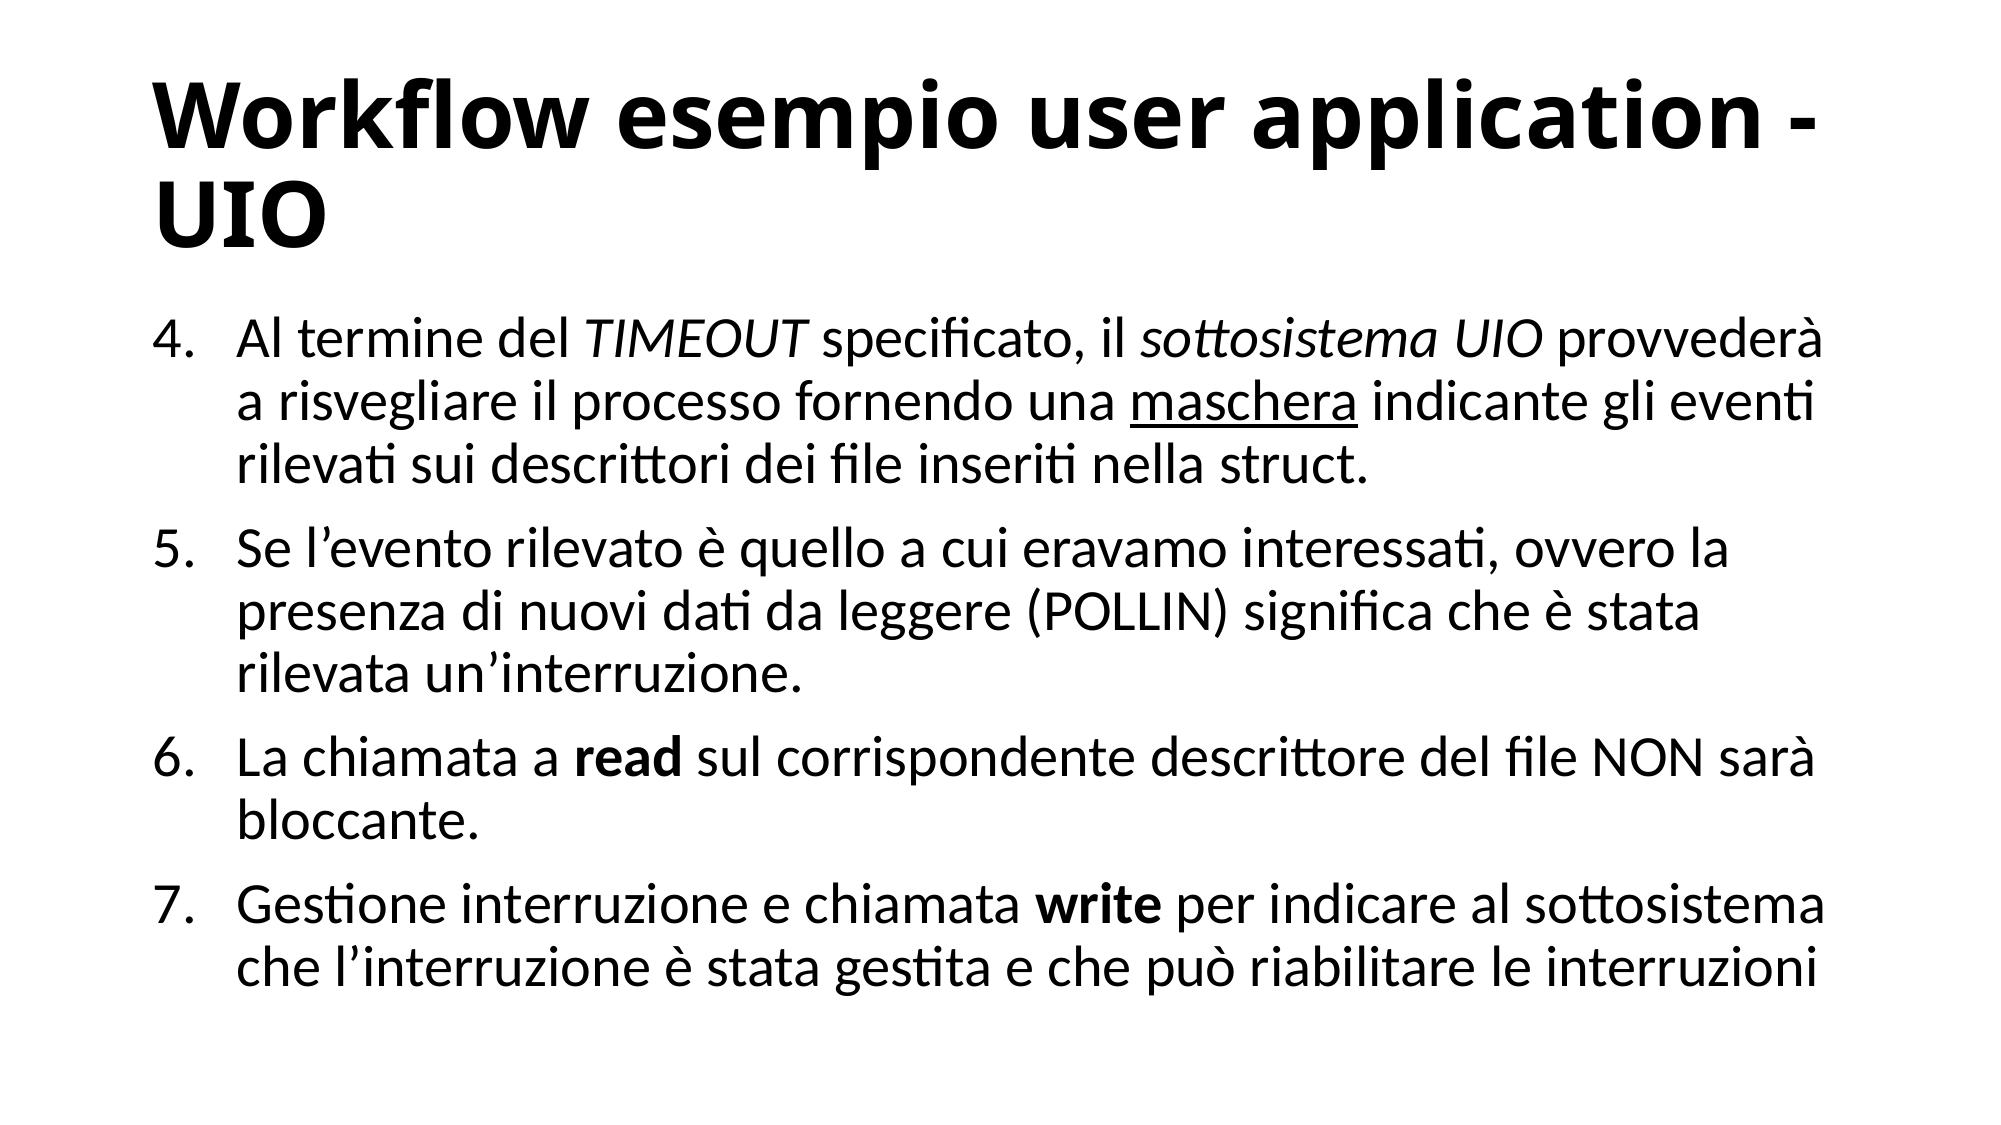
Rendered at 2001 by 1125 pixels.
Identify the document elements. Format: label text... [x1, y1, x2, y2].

title Workflow esempio user application - UIO [137, 59, 1863, 278]
list Al termine del TIMEOUT specificato, il sottosistema UIO provvederà a risvegliare il processo fornendo una maschera indicante gli eventi rilevati sui descrittori dei file inseriti nella struct. Se l’evento rilevato è quello a cui eravamo interessati, ovvero la presenza di nuovi dati da leggere (POLLIN) significa che è stata rilevata un’interruzione. La chiamata a read sul corrispondente descrittore del file NON sarà bloccante. Gestione interruzione e chiamata write per indicare al sottosistema che l’interruzione è stata gestita e che può riabilitare le interruzioni [137, 299, 1863, 1014]
